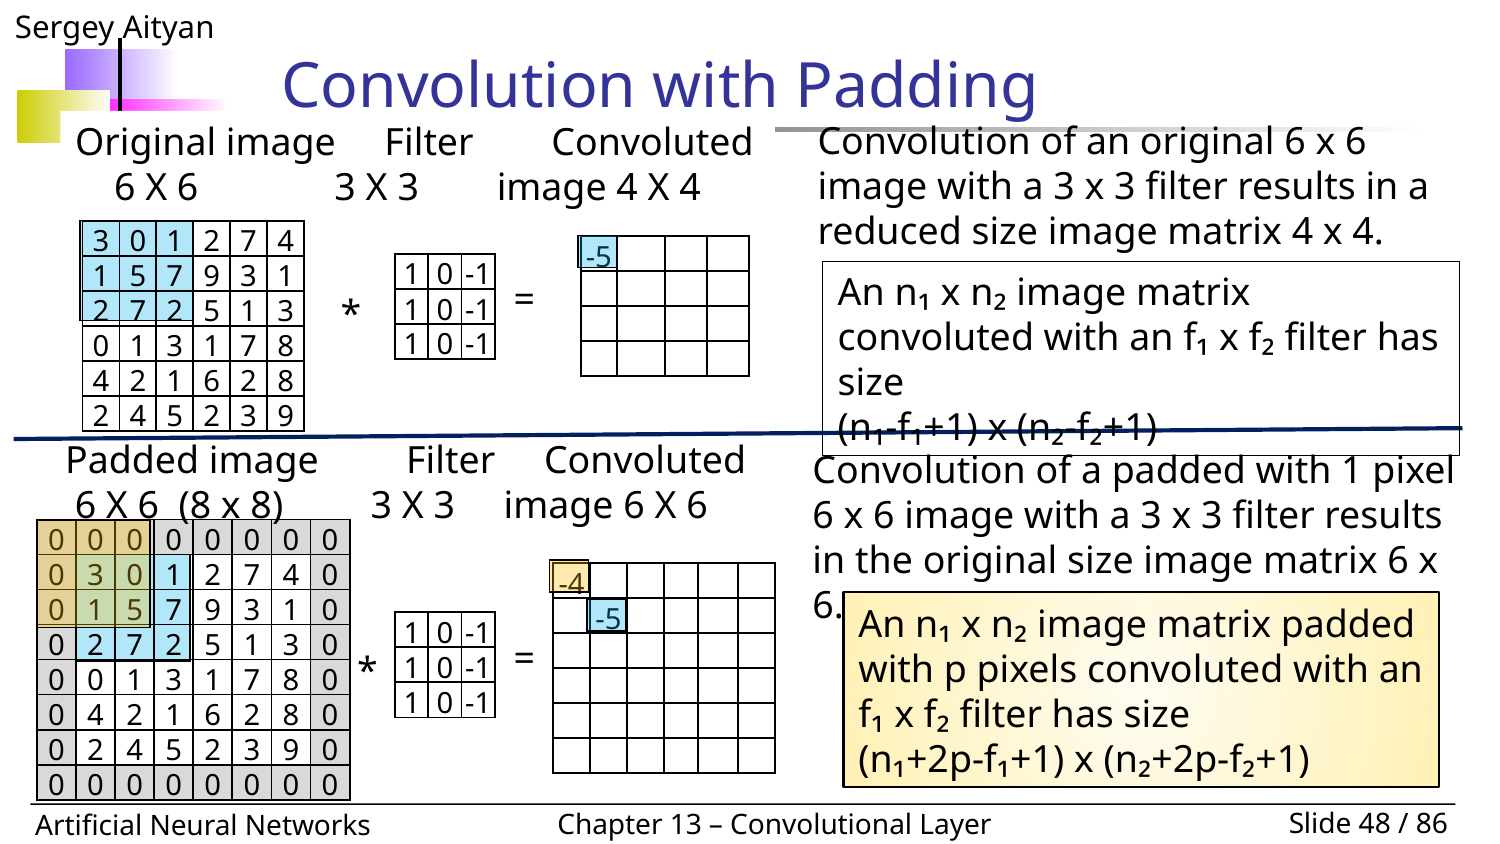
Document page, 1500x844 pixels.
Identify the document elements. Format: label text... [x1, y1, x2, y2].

table_cell [699, 739, 737, 772]
table_cell [699, 669, 737, 702]
text_box * [351, 639, 408, 700]
table_cell [708, 307, 748, 340]
table_cell [565, 634, 589, 667]
table_cell [739, 704, 774, 737]
table_cell 0 [233, 766, 271, 799]
table_cell [665, 669, 697, 702]
table_cell 0 [311, 660, 349, 694]
table_cell 0 [77, 660, 114, 694]
table_cell 1 [155, 695, 192, 729]
table_cell 1 [83, 257, 119, 290]
text_box * [325, 282, 392, 343]
table_header 0 [311, 533, 349, 554]
table_cell [739, 669, 774, 702]
table_cell 4 [83, 362, 119, 395]
table_cell [699, 634, 737, 667]
table_header 0 [429, 613, 461, 646]
table_cell 0 [272, 766, 310, 799]
table_cell [665, 599, 697, 632]
table_cell [665, 739, 697, 772]
table_cell 2 [155, 625, 192, 659]
table_cell [699, 599, 737, 632]
table_cell 2 [157, 292, 192, 325]
table_cell [582, 342, 616, 375]
table_cell [582, 307, 616, 340]
table_cell 0 [38, 628, 75, 659]
table_cell 0 [429, 290, 461, 323]
table_cell 6 [194, 362, 229, 395]
table_cell 2 [83, 397, 119, 426]
table_cell 7 [233, 660, 271, 694]
table_cell 7 [155, 590, 192, 624]
text_box An n₁ x n₂ image matrix convoluted with an f₁ x f₂ filter has size (n₁-f₁+1) x (n₂-f₂+1) [822, 447, 1460, 456]
table_cell [666, 342, 706, 375]
table_cell 0 [194, 766, 231, 799]
text_box = [498, 267, 565, 328]
table_header 0 [120, 222, 155, 255]
table_cell 4 [272, 555, 310, 589]
table_cell [666, 307, 706, 340]
table_cell 1 [155, 555, 192, 589]
table_cell 3 [233, 590, 271, 624]
table_cell [708, 272, 748, 305]
text_box [577, 235, 617, 268]
table_cell 0 [77, 766, 114, 799]
table_cell -1 [462, 683, 494, 717]
table_cell 2 [120, 362, 155, 395]
table_cell 0 [38, 731, 75, 764]
table_cell [618, 342, 664, 375]
table_cell [628, 704, 663, 737]
table_cell 7 [157, 257, 192, 290]
table_cell 9 [194, 257, 229, 290]
table_header [708, 237, 748, 270]
table_cell [582, 272, 616, 305]
table_cell [628, 669, 663, 702]
table_cell [591, 669, 626, 702]
table_cell 5 [194, 625, 231, 659]
table_cell [591, 704, 626, 737]
table_cell 0 [311, 731, 349, 764]
table_header [739, 564, 774, 597]
table_cell [618, 272, 664, 305]
table_cell 9 [194, 590, 231, 624]
table_cell [666, 272, 706, 305]
table_cell 0 [83, 327, 119, 360]
table_cell [628, 599, 663, 632]
table_cell 5 [155, 731, 192, 764]
text_box Convolution of an original 6 x 6 image with a 3 x 3 filter results in a reduced size image matrix 4 x 4. [802, 109, 1487, 260]
table_cell 0 [155, 766, 192, 799]
table_cell 1 [408, 648, 427, 681]
table_cell 0 [311, 695, 349, 729]
table_cell 8 [268, 362, 303, 395]
table_cell [554, 704, 589, 737]
table_cell 3 [231, 257, 266, 290]
text_box Padded image Filter Convoluted 6 X 6 (8 x 8) 3 X 3 image 6 X 6 [50, 448, 765, 533]
table_cell 1 [194, 327, 229, 360]
table_cell 1 [231, 292, 266, 325]
table_cell 1 [268, 257, 303, 290]
text_box An n₁ x n₂ image matrix padded with p pixels convoluted with an f₁ x f₂ filter has size (n₁+2p-f₁+1) x (n₂+2p-f₂+1) [843, 592, 1439, 788]
table_cell 3 [233, 731, 271, 764]
text_box = [498, 626, 565, 686]
table_header 4 [268, 222, 303, 255]
table_cell 2 [194, 731, 231, 764]
table_header 2 [194, 222, 229, 255]
table_cell [699, 704, 737, 737]
text_box An n₁ x n₂ image matrix convoluted with an f₁ x f₂ filter has size (n₁-f₁+1) x (n₂-f₂+1) [822, 261, 1460, 427]
table_cell 1 [194, 660, 231, 694]
table_cell 0 [116, 766, 153, 799]
table_header [699, 564, 737, 597]
table_cell [618, 307, 664, 340]
table_cell [665, 634, 697, 667]
text_box Convolution of a padded with 1 pixel 6 x 6 image with a 3 x 3 filter results in the original size image matrix 6 x 6. [797, 438, 1476, 634]
table_cell 5 [157, 397, 192, 426]
table_header [591, 564, 626, 597]
table_cell [554, 599, 586, 632]
table_cell [591, 634, 626, 667]
table_header 7 [231, 222, 266, 255]
table_cell 0 [311, 555, 349, 589]
table_cell 0 [429, 325, 461, 358]
table_cell [628, 739, 663, 772]
table_cell [739, 634, 774, 667]
text_box [586, 599, 626, 632]
table_cell 9 [272, 731, 310, 764]
table_header 0 [429, 255, 461, 288]
table_cell 2 [231, 362, 266, 395]
table_cell 9 [268, 397, 303, 426]
table_cell 3 [231, 397, 266, 426]
table_cell 3 [157, 327, 192, 360]
table_header -4 [554, 593, 589, 597]
table_header [618, 237, 664, 270]
table_header -1 [462, 613, 494, 646]
table_cell 2 [194, 555, 231, 589]
table_cell 0 [311, 766, 349, 799]
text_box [13, 427, 1463, 440]
table_header 1 [157, 222, 192, 255]
table_cell 2 [77, 628, 114, 659]
table_header 1 [396, 255, 427, 288]
table_cell 0 [311, 625, 349, 659]
table_cell 8 [272, 660, 310, 694]
table_cell 7 [116, 625, 153, 659]
table_cell 7 [231, 327, 266, 360]
table_cell [554, 669, 589, 702]
table_header 0 [155, 533, 192, 554]
table_cell [665, 704, 697, 737]
table_cell 1 [116, 660, 153, 694]
table_cell 3 [268, 292, 303, 325]
table_header [666, 237, 706, 270]
text_box [549, 560, 589, 593]
table_cell 4 [77, 695, 114, 729]
table_cell 1 [233, 625, 271, 659]
title Convolution with Padding [266, 46, 1275, 128]
table_cell 8 [272, 695, 310, 729]
table_cell -1 [462, 648, 494, 681]
table_cell 5 [120, 257, 155, 290]
table_cell 0 [38, 695, 75, 729]
table_cell [739, 739, 774, 772]
table_cell 1 [120, 327, 155, 360]
table_cell [628, 634, 663, 667]
table_header 0 [194, 533, 231, 554]
table_header 1 [396, 613, 427, 646]
table_cell 2 [77, 731, 114, 764]
table_header 3 [83, 222, 119, 255]
table_cell 2 [116, 695, 153, 729]
table_cell 1 [396, 683, 427, 717]
table_cell 2 [233, 695, 271, 729]
table_cell 7 [120, 292, 155, 325]
table_header 0 [272, 533, 310, 554]
table_cell -1 [462, 325, 494, 358]
table_cell 4 [120, 397, 155, 426]
table_cell 1 [272, 590, 310, 624]
table_cell 0 [429, 683, 461, 717]
table_cell 1 [396, 290, 427, 323]
table_cell -1 [462, 290, 494, 323]
table_header [628, 564, 663, 597]
table_cell 1 [157, 362, 192, 395]
text_box Original image Filter Convoluted 6 X 6 3 X 3 image 4 X 4 [60, 110, 775, 216]
table_cell 3 [155, 660, 192, 694]
table_cell 7 [233, 555, 271, 589]
table_header [665, 564, 697, 597]
table_cell 5 [194, 292, 229, 325]
table_cell [708, 342, 748, 375]
table_cell 0 [311, 590, 349, 624]
table_cell 2 [194, 397, 229, 426]
table_cell [739, 599, 774, 632]
table_cell 0 [38, 660, 75, 694]
table_cell 4 [116, 731, 153, 764]
table_cell 0 [38, 766, 75, 799]
table_cell 1 [396, 325, 427, 358]
table_cell 3 [272, 625, 310, 659]
table_cell 0 [429, 648, 461, 681]
text_box [36, 520, 151, 628]
table_header 0 [233, 533, 271, 554]
table_cell [554, 739, 589, 772]
table_cell 2 [83, 292, 119, 325]
table_header -1 [462, 255, 494, 288]
table_cell 6 [194, 695, 231, 729]
table_cell 8 [268, 327, 303, 360]
table_cell [591, 739, 626, 772]
